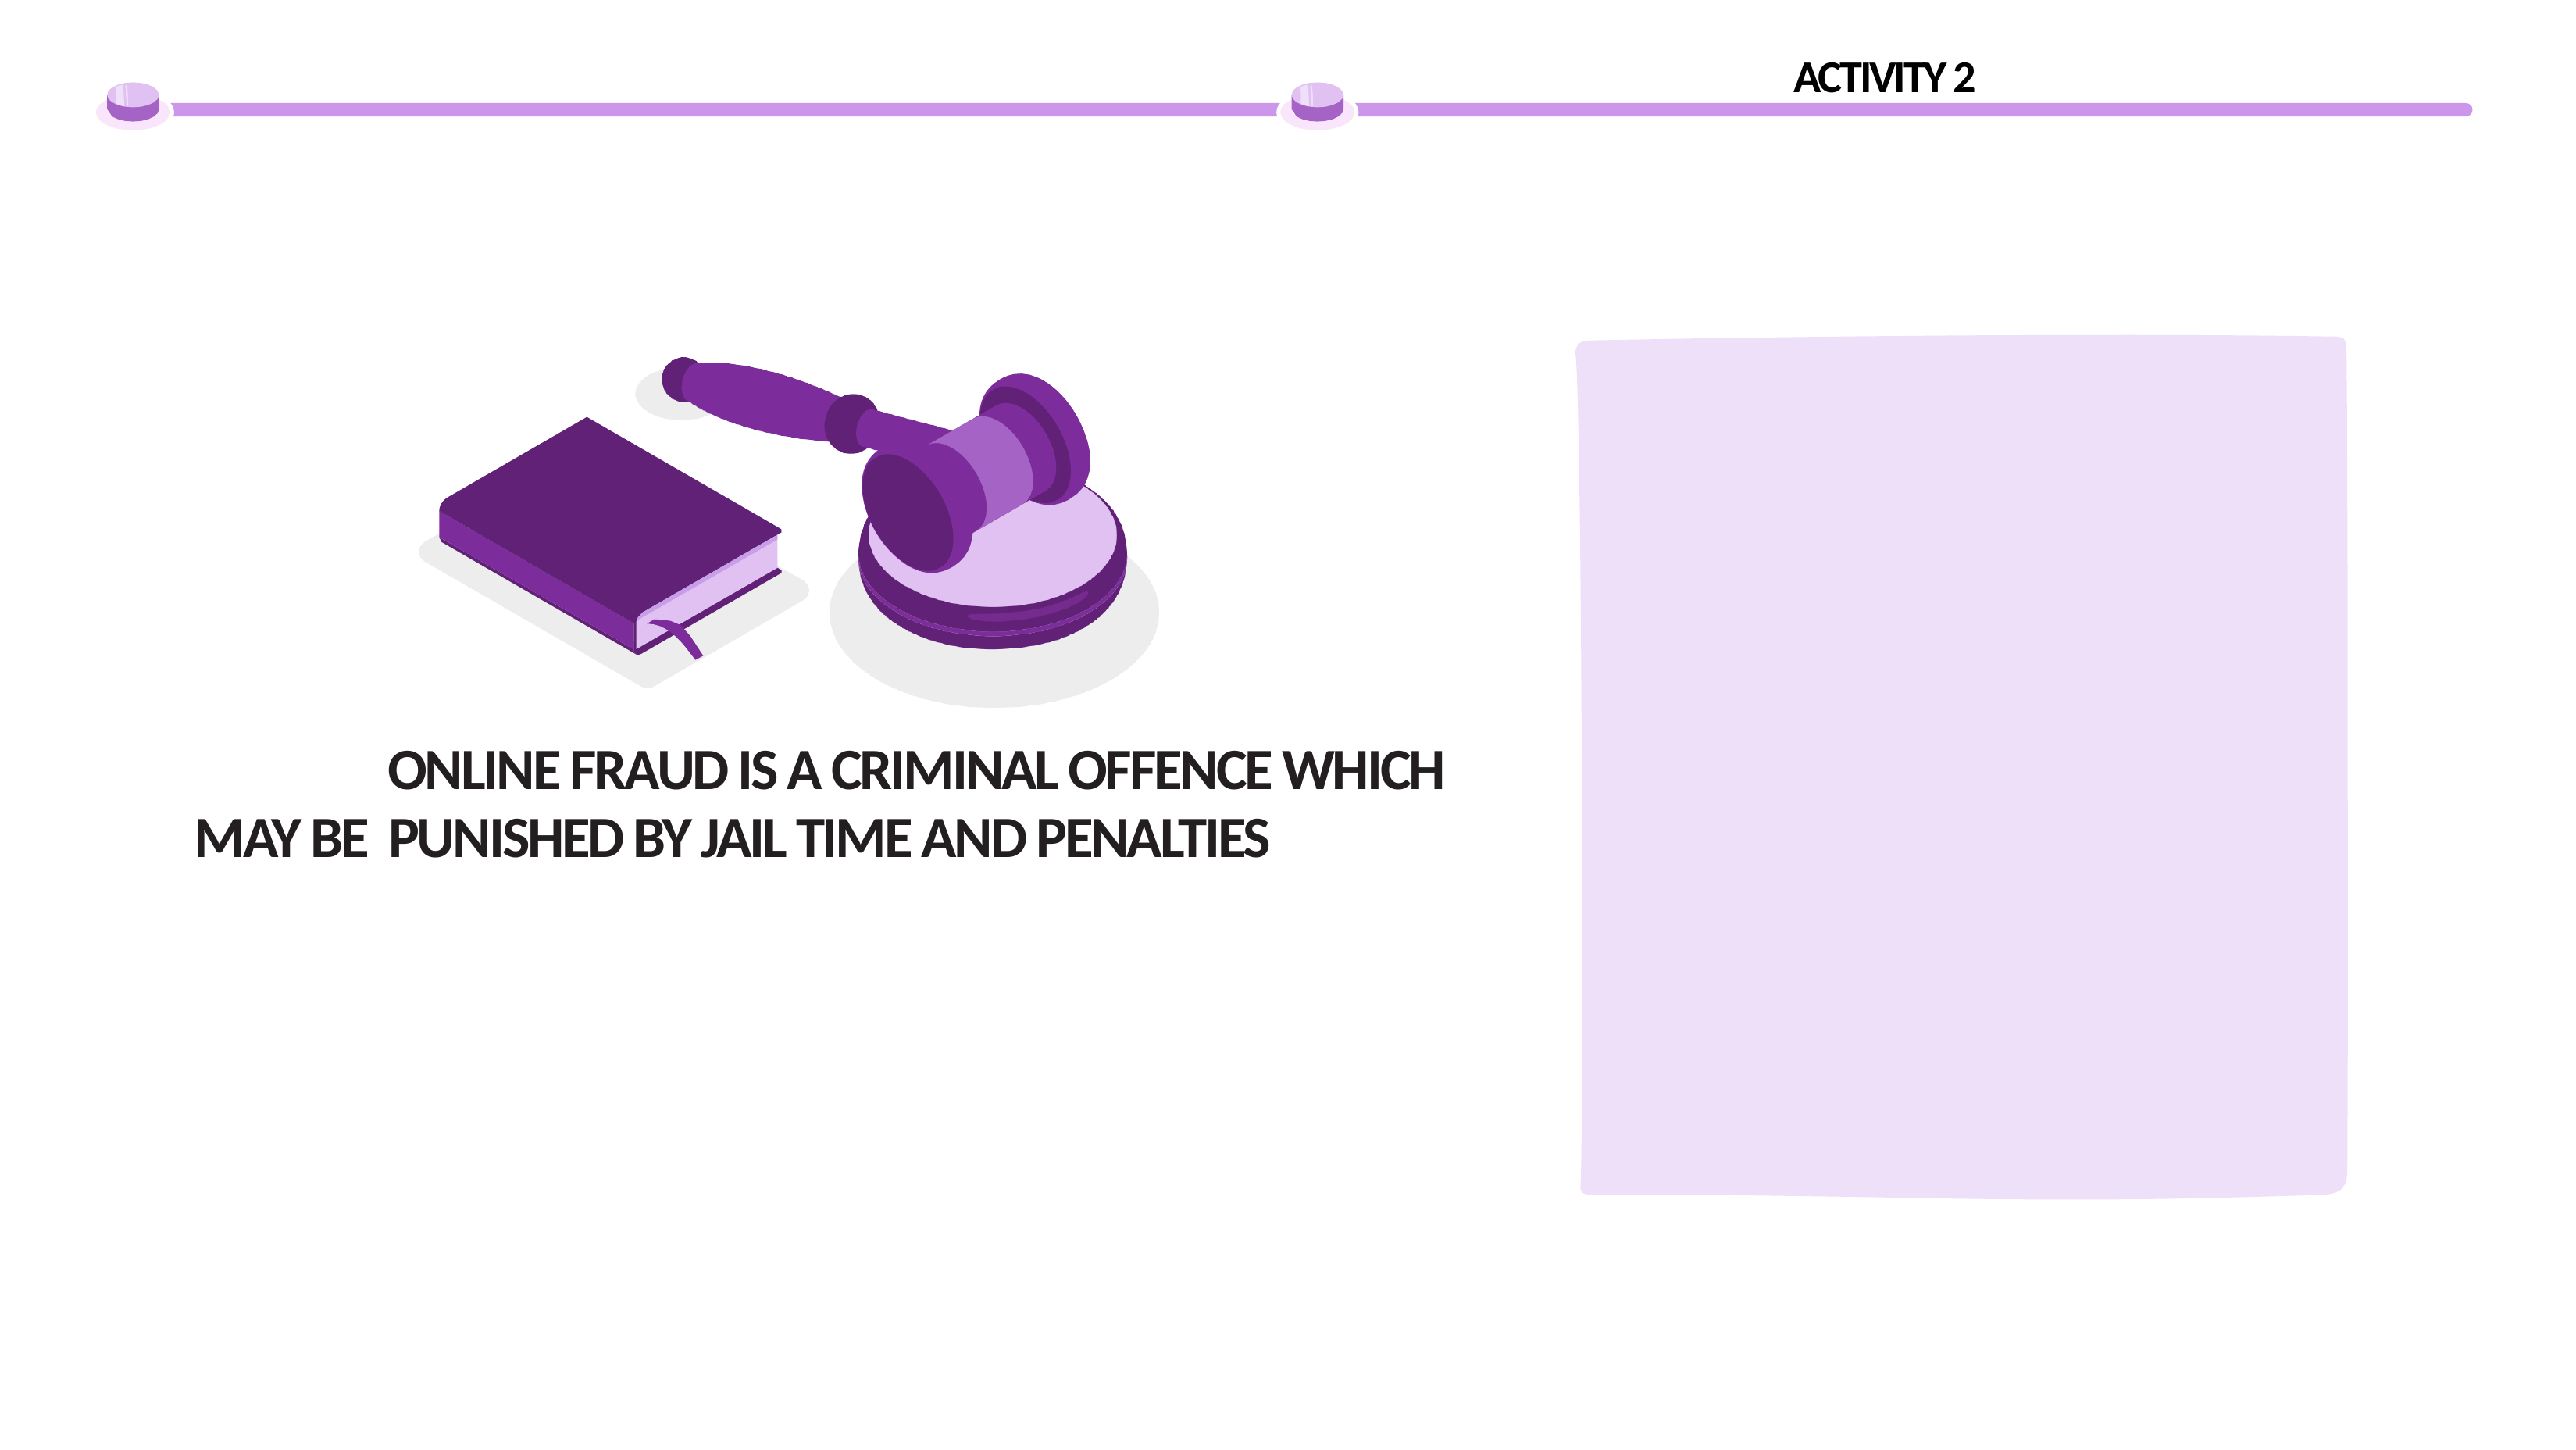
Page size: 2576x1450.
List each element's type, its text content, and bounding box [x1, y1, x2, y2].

text_box [1575, 334, 2348, 1200]
text_box ONLINE FRAUD IS A CRIMINAL OFFENCE WHICH MAY BE PUNISHED BY JAIL TIME AND PENALTIES [192, 727, 1509, 870]
text_box ACTIVITY 2 [1791, 45, 1977, 77]
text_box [418, 357, 1160, 708]
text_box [91, 78, 2473, 135]
